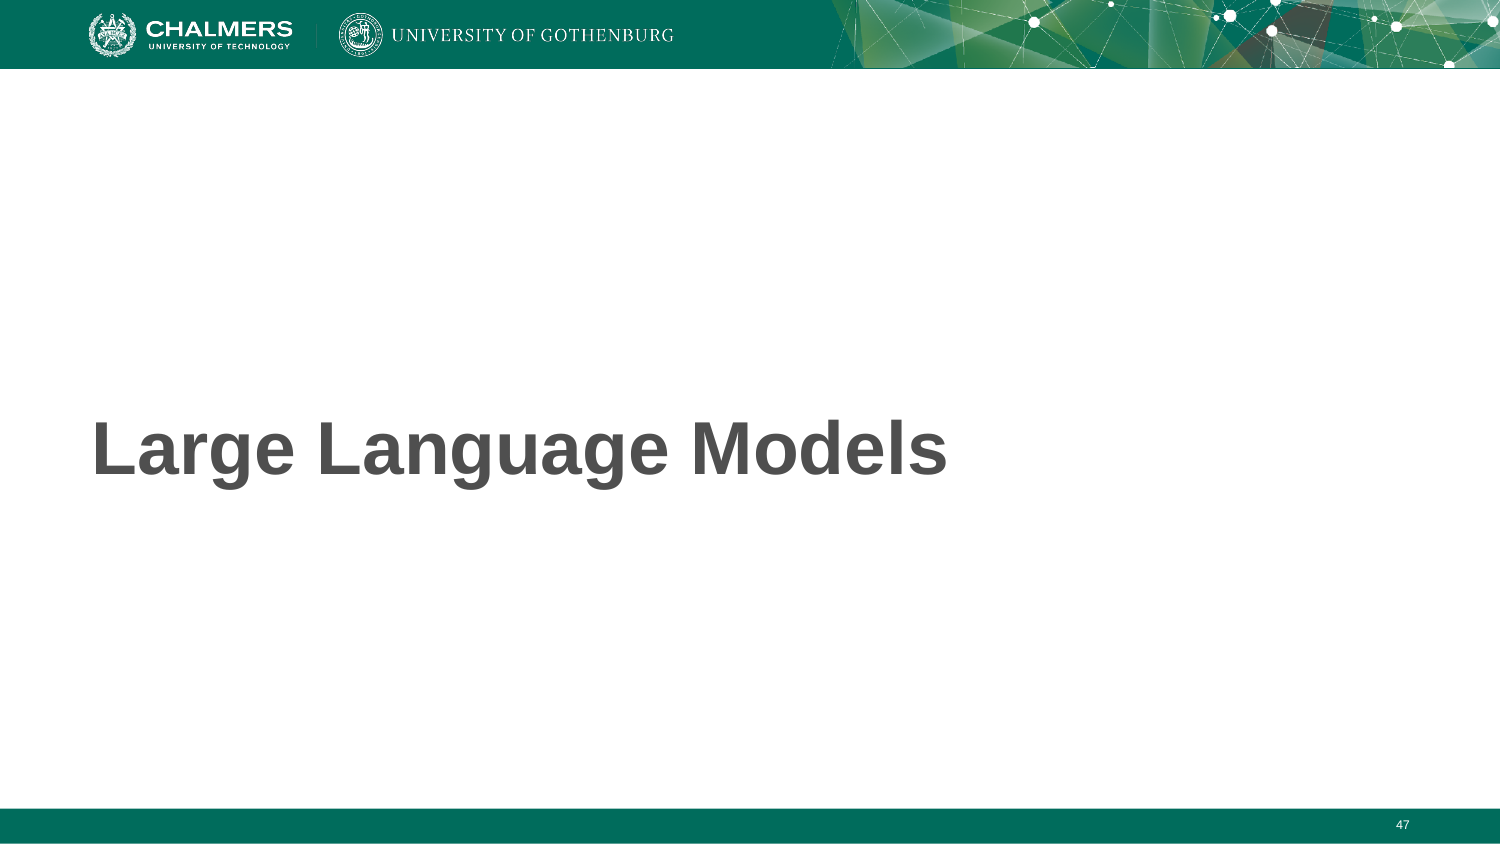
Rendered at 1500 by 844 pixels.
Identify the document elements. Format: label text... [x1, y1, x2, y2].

slide_number ‹#› [1074, 809, 1425, 844]
picture [759, 0, 1500, 68]
title Large Language Models [76, 100, 1426, 789]
picture [64, 0, 696, 85]
